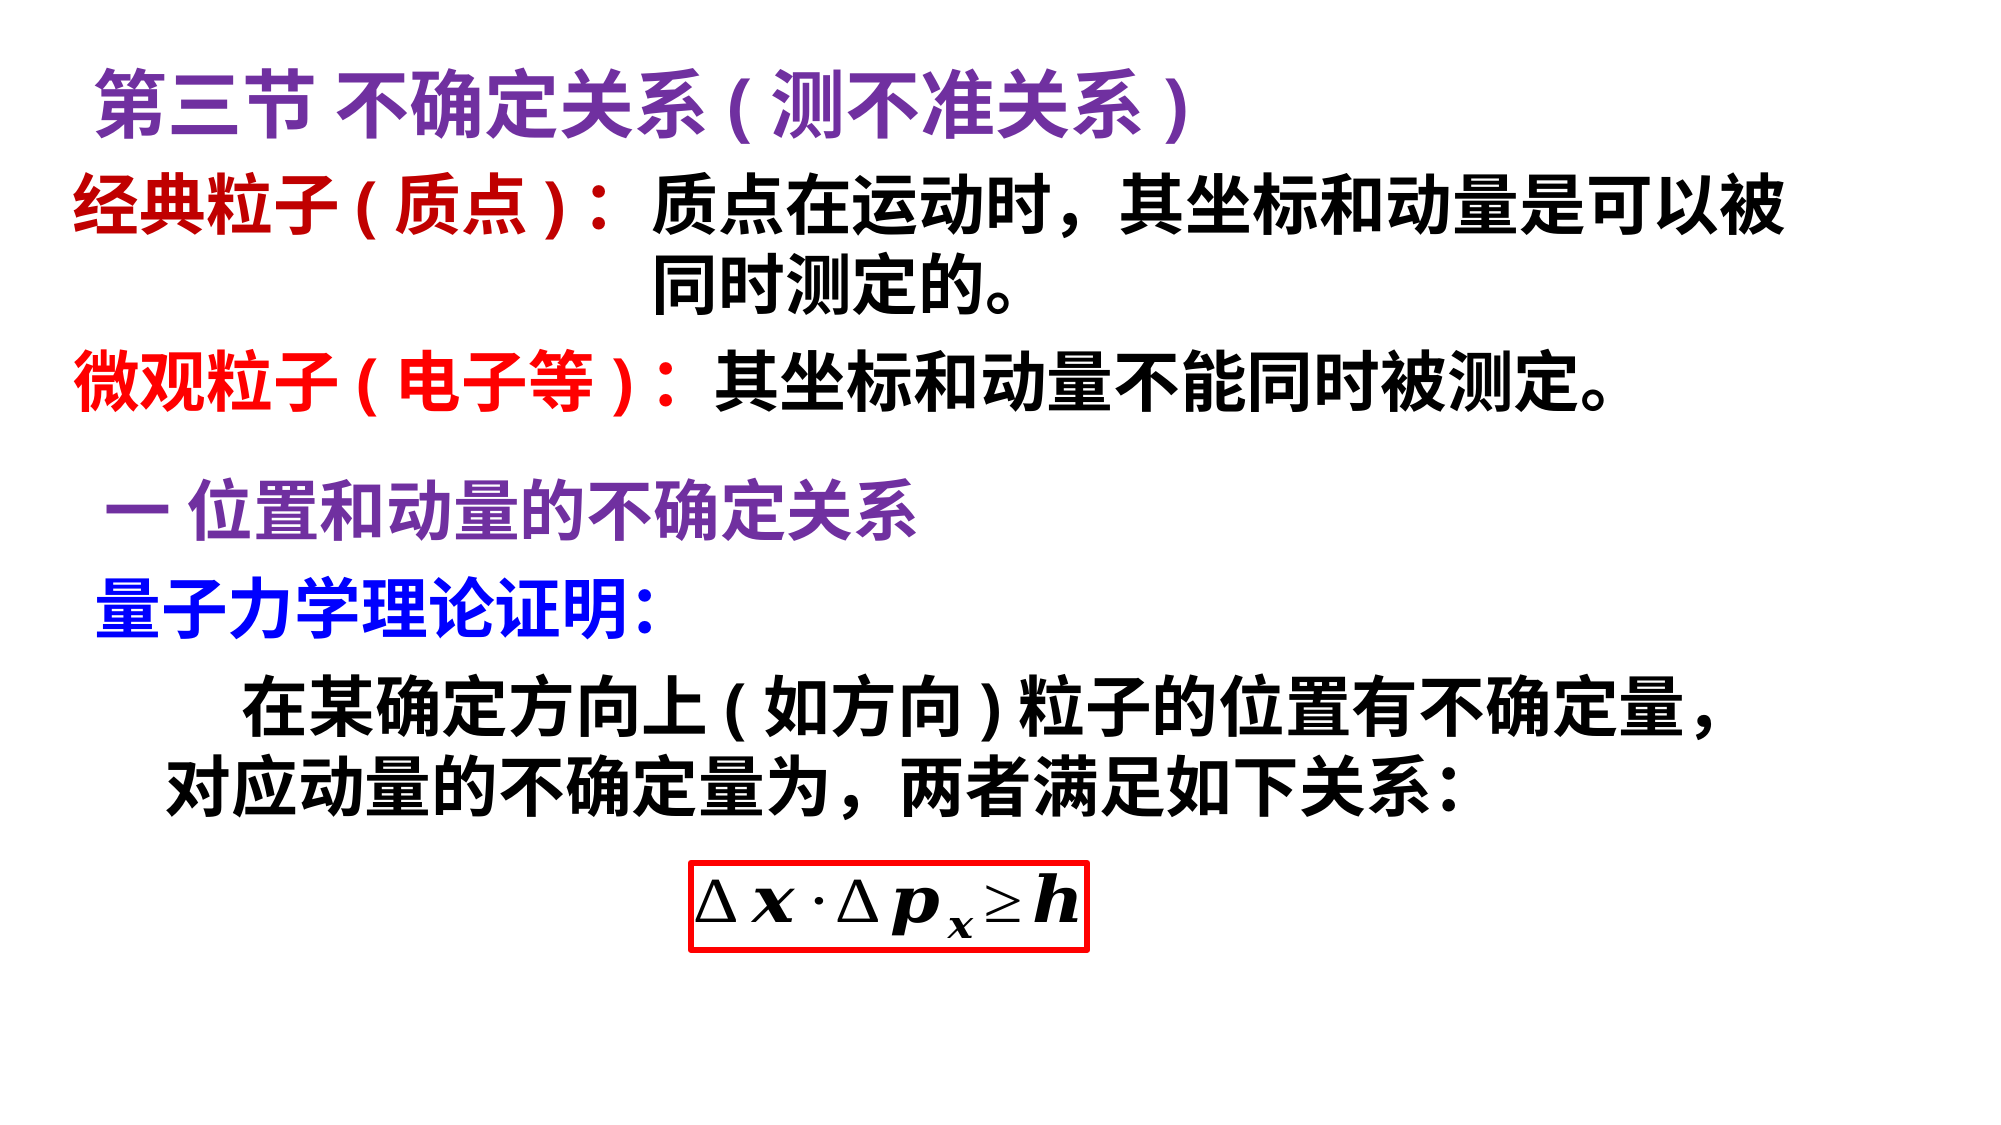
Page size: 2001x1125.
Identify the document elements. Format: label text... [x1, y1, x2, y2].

text_box 经典粒子(质点)： [58, 155, 636, 251]
text_box 第三节 不确定关系(测不准关系) [77, 49, 1205, 155]
text_box 一 位置和动量的不确定关系 [89, 461, 936, 557]
text_box 微观粒子(电子等)： [58, 332, 698, 427]
text_box 其坐标和动量不能同时被测定。 [698, 332, 1663, 427]
text_box 量子力学理论证明： [79, 559, 711, 655]
text_box 质点在运动时，其坐标和动量是可以被 同时测定的。 [636, 155, 1802, 331]
